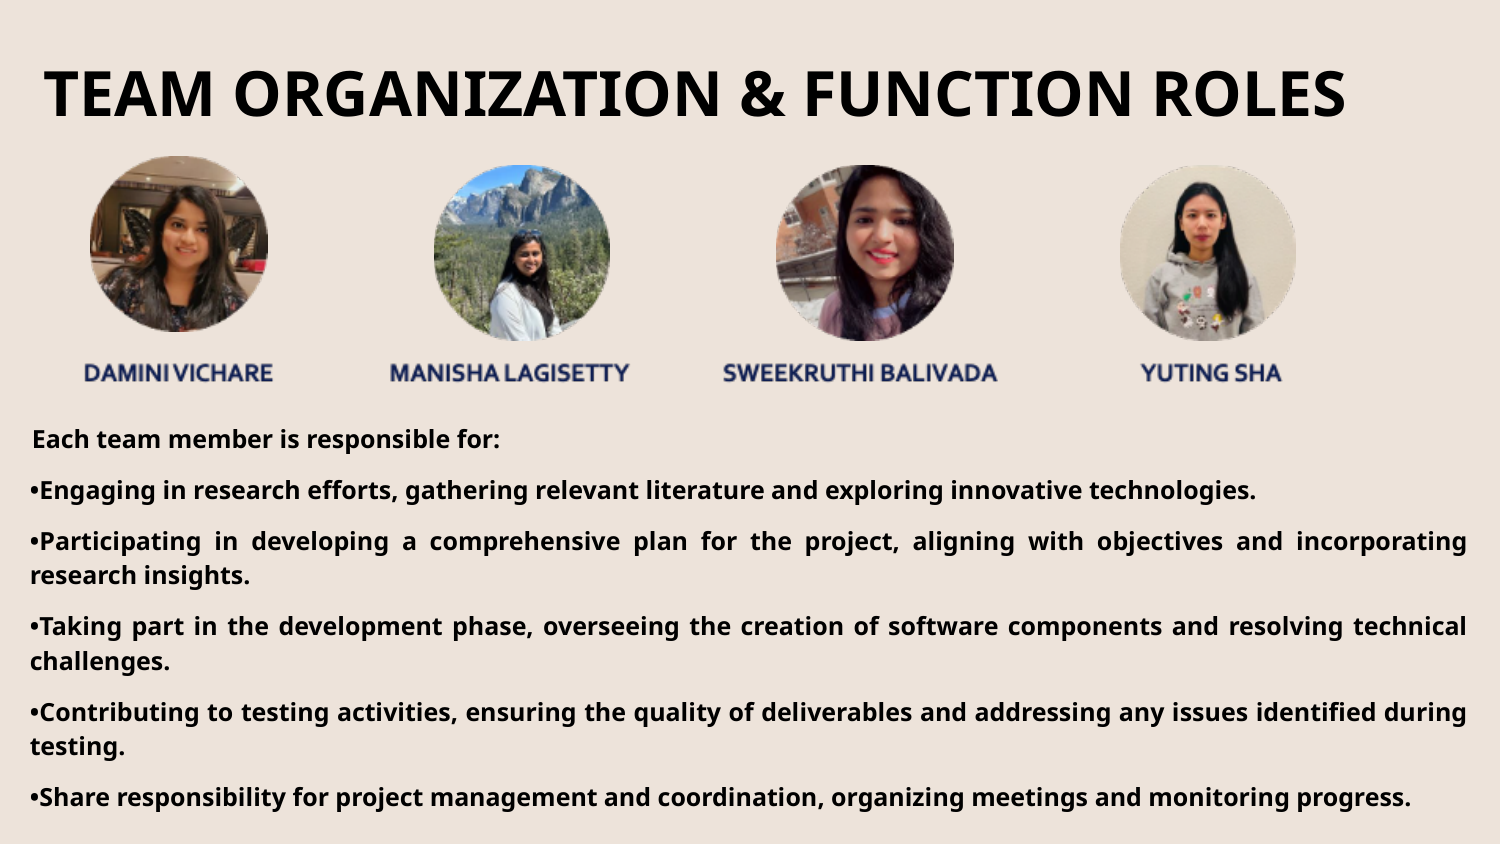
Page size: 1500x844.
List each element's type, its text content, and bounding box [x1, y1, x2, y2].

text_box Each team member is responsible for: •Engaging in research efforts, gathering relevant literature and exploring innovative technologies. •Participating in developing a comprehensive plan for the project, aligning with objectives and incorporating research insights. •Taking part in the development phase, overseeing the creation of software components and resolving technical challenges. •Contributing to testing activities, ensuring the quality of deliverables and addressing any issues identified during testing. •Share responsibility for project management and coordination, organizing meetings and monitoring progress. [14, 403, 1486, 827]
picture [776, 165, 954, 342]
picture [384, 348, 1306, 404]
picture [1120, 165, 1296, 342]
title TEAM ORGANIZATION & FUNCTION ROLES [28, 43, 1453, 140]
picture [68, 348, 290, 404]
picture [90, 156, 268, 332]
picture [434, 165, 610, 342]
